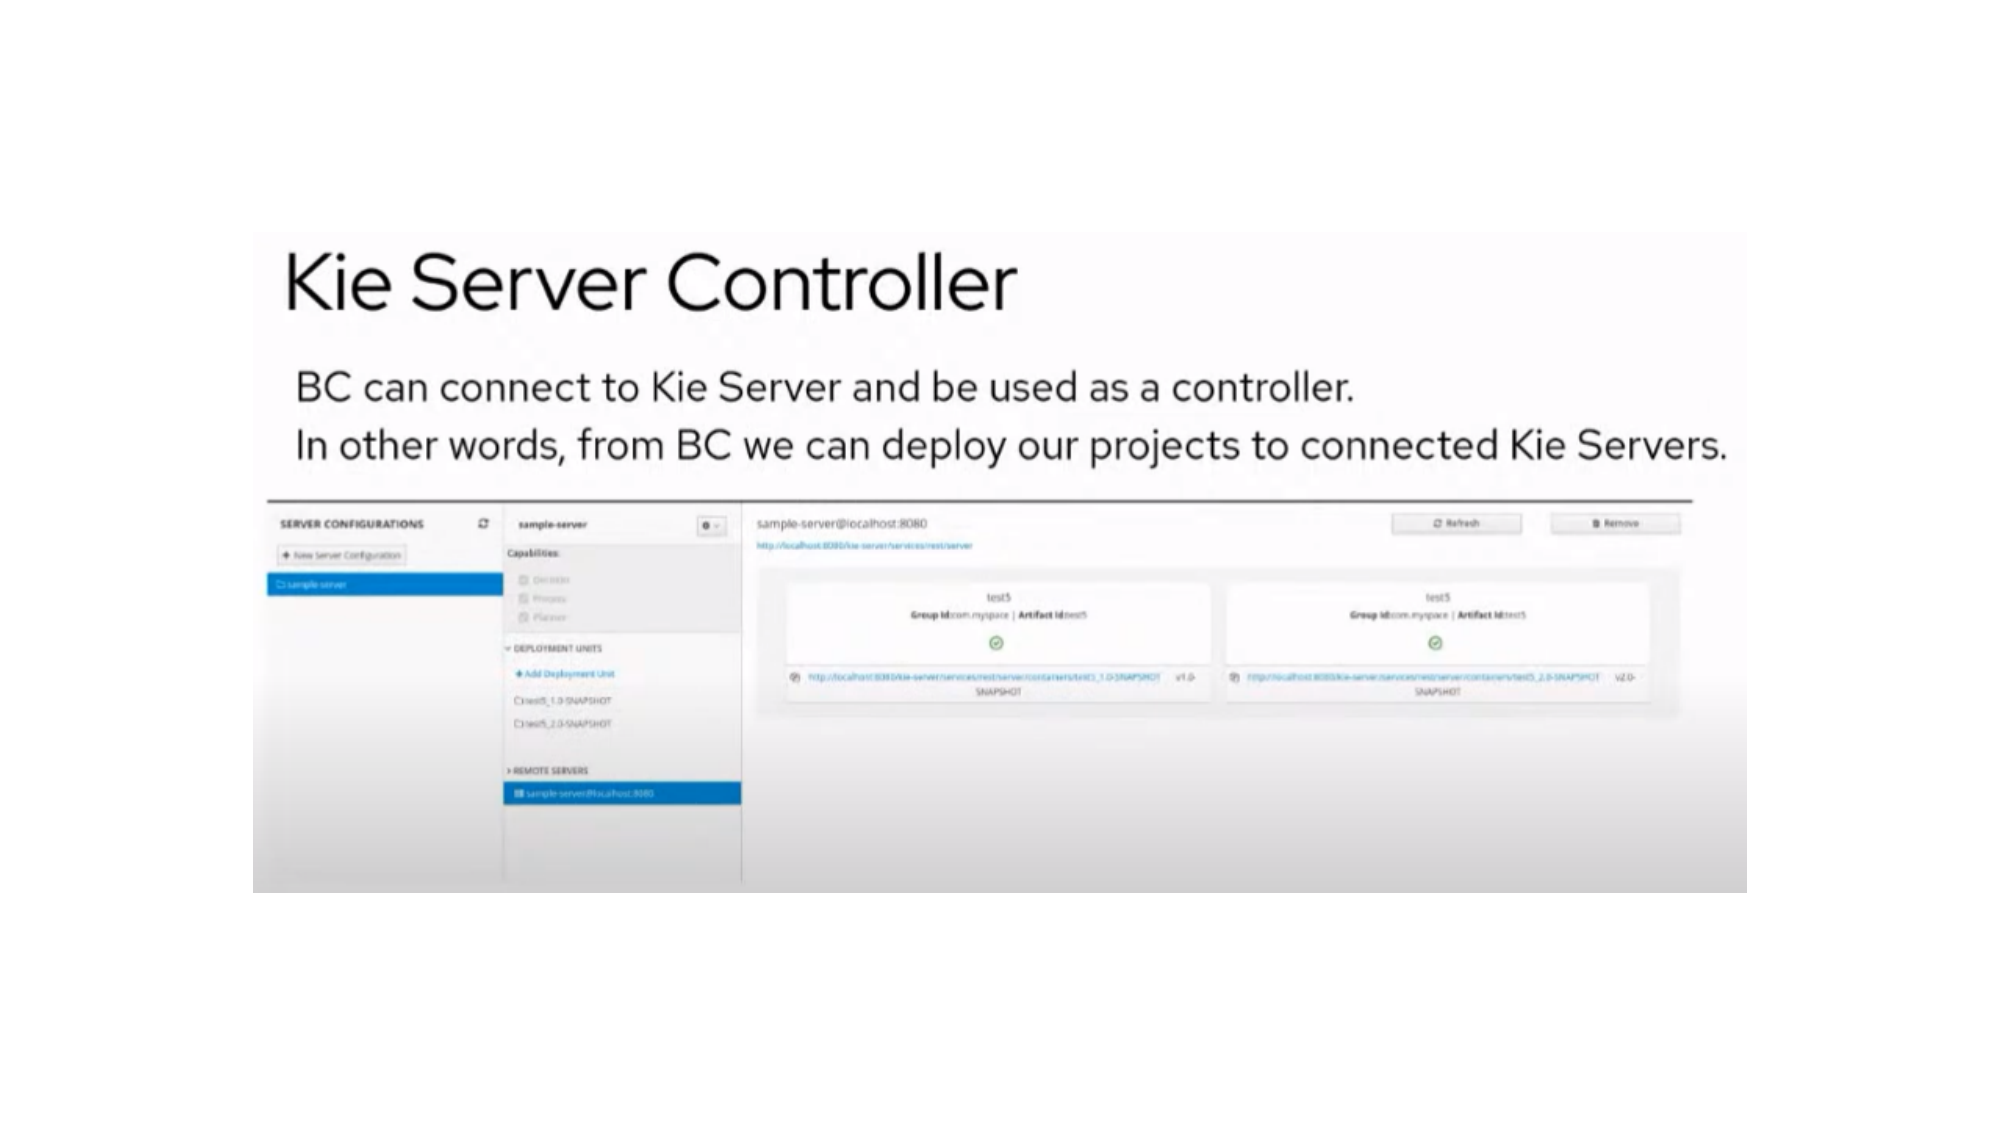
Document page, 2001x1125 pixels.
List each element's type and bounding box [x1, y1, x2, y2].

picture [253, 232, 1747, 893]
